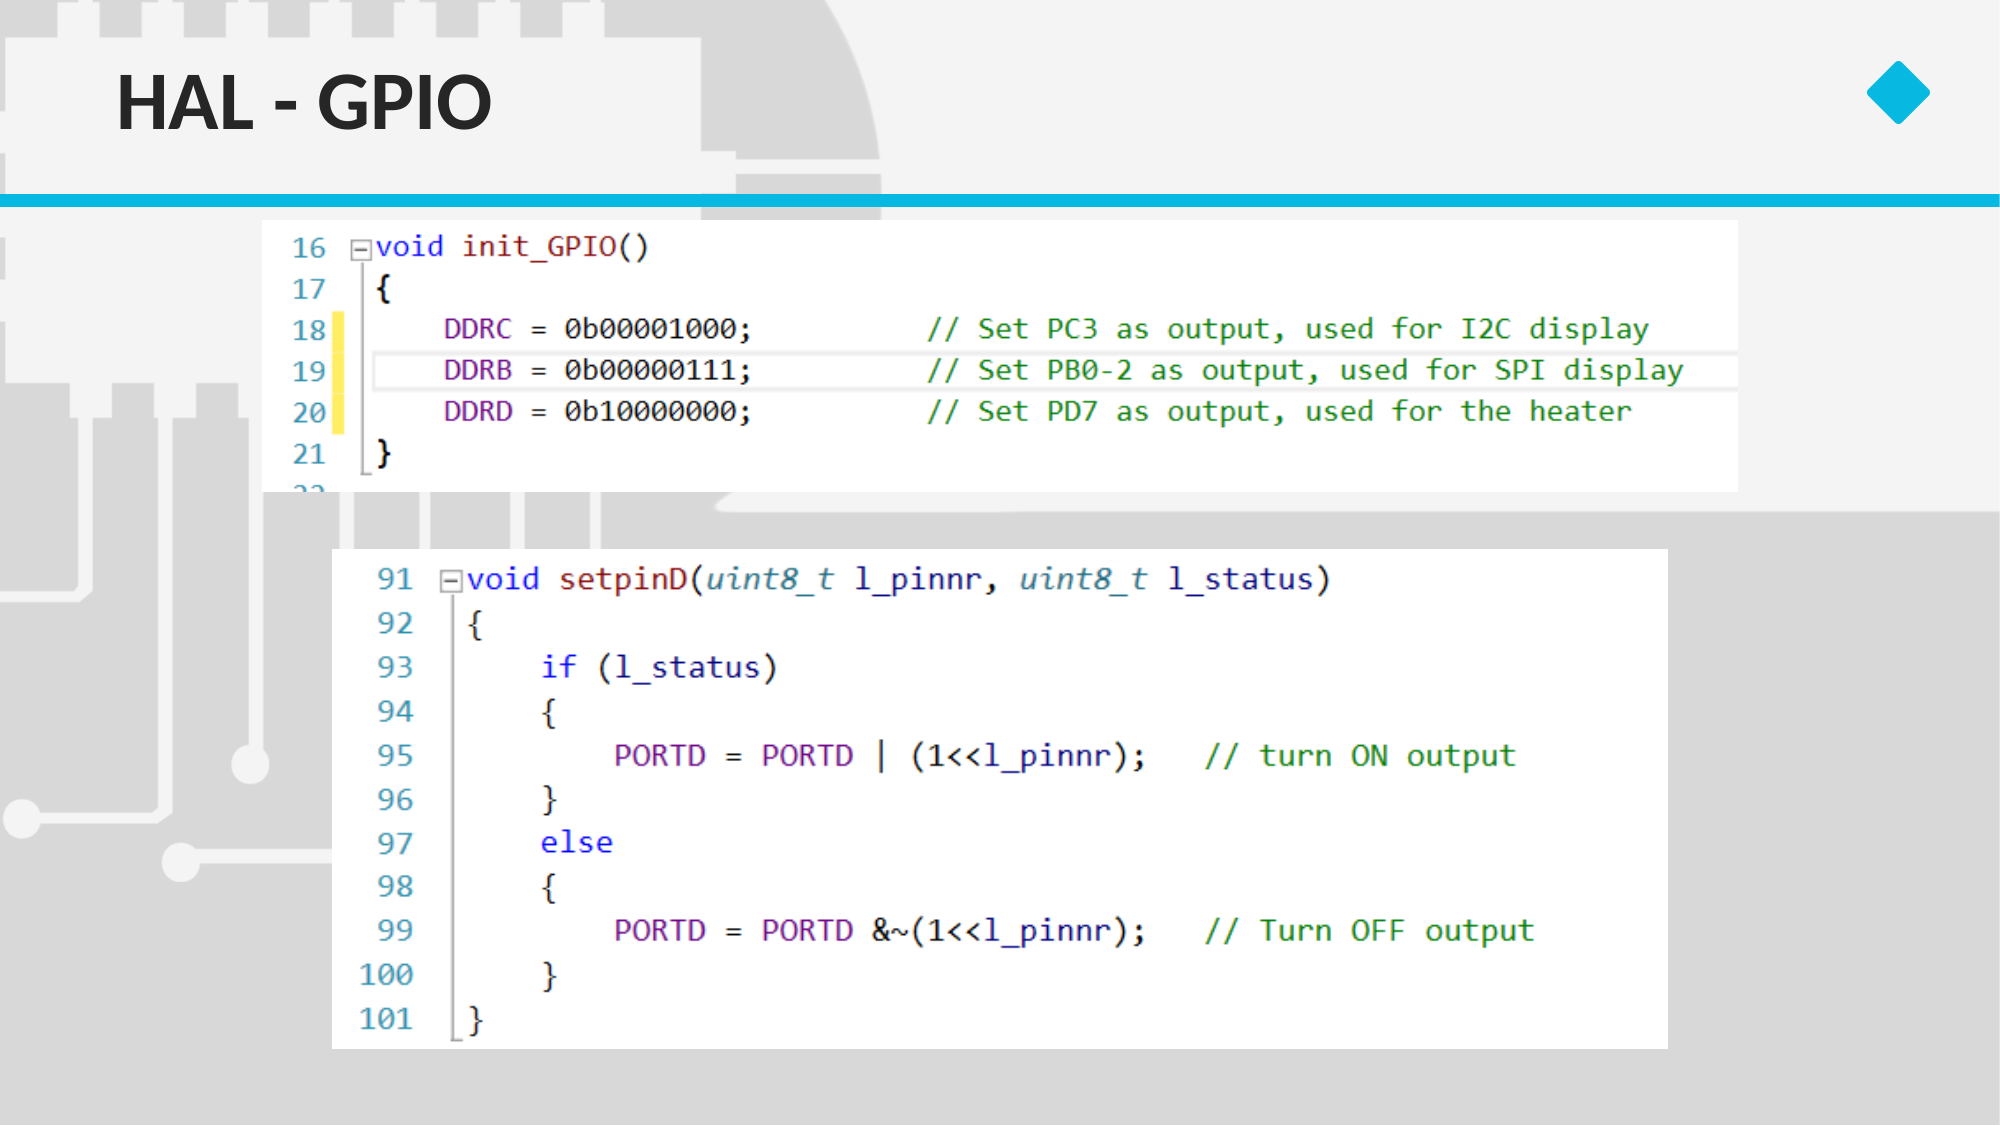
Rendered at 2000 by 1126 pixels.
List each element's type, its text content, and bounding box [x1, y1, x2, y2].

picture [0, 0, 2000, 193]
title HAL - GPIO [99, 31, 1900, 163]
picture [0, 208, 2000, 1125]
